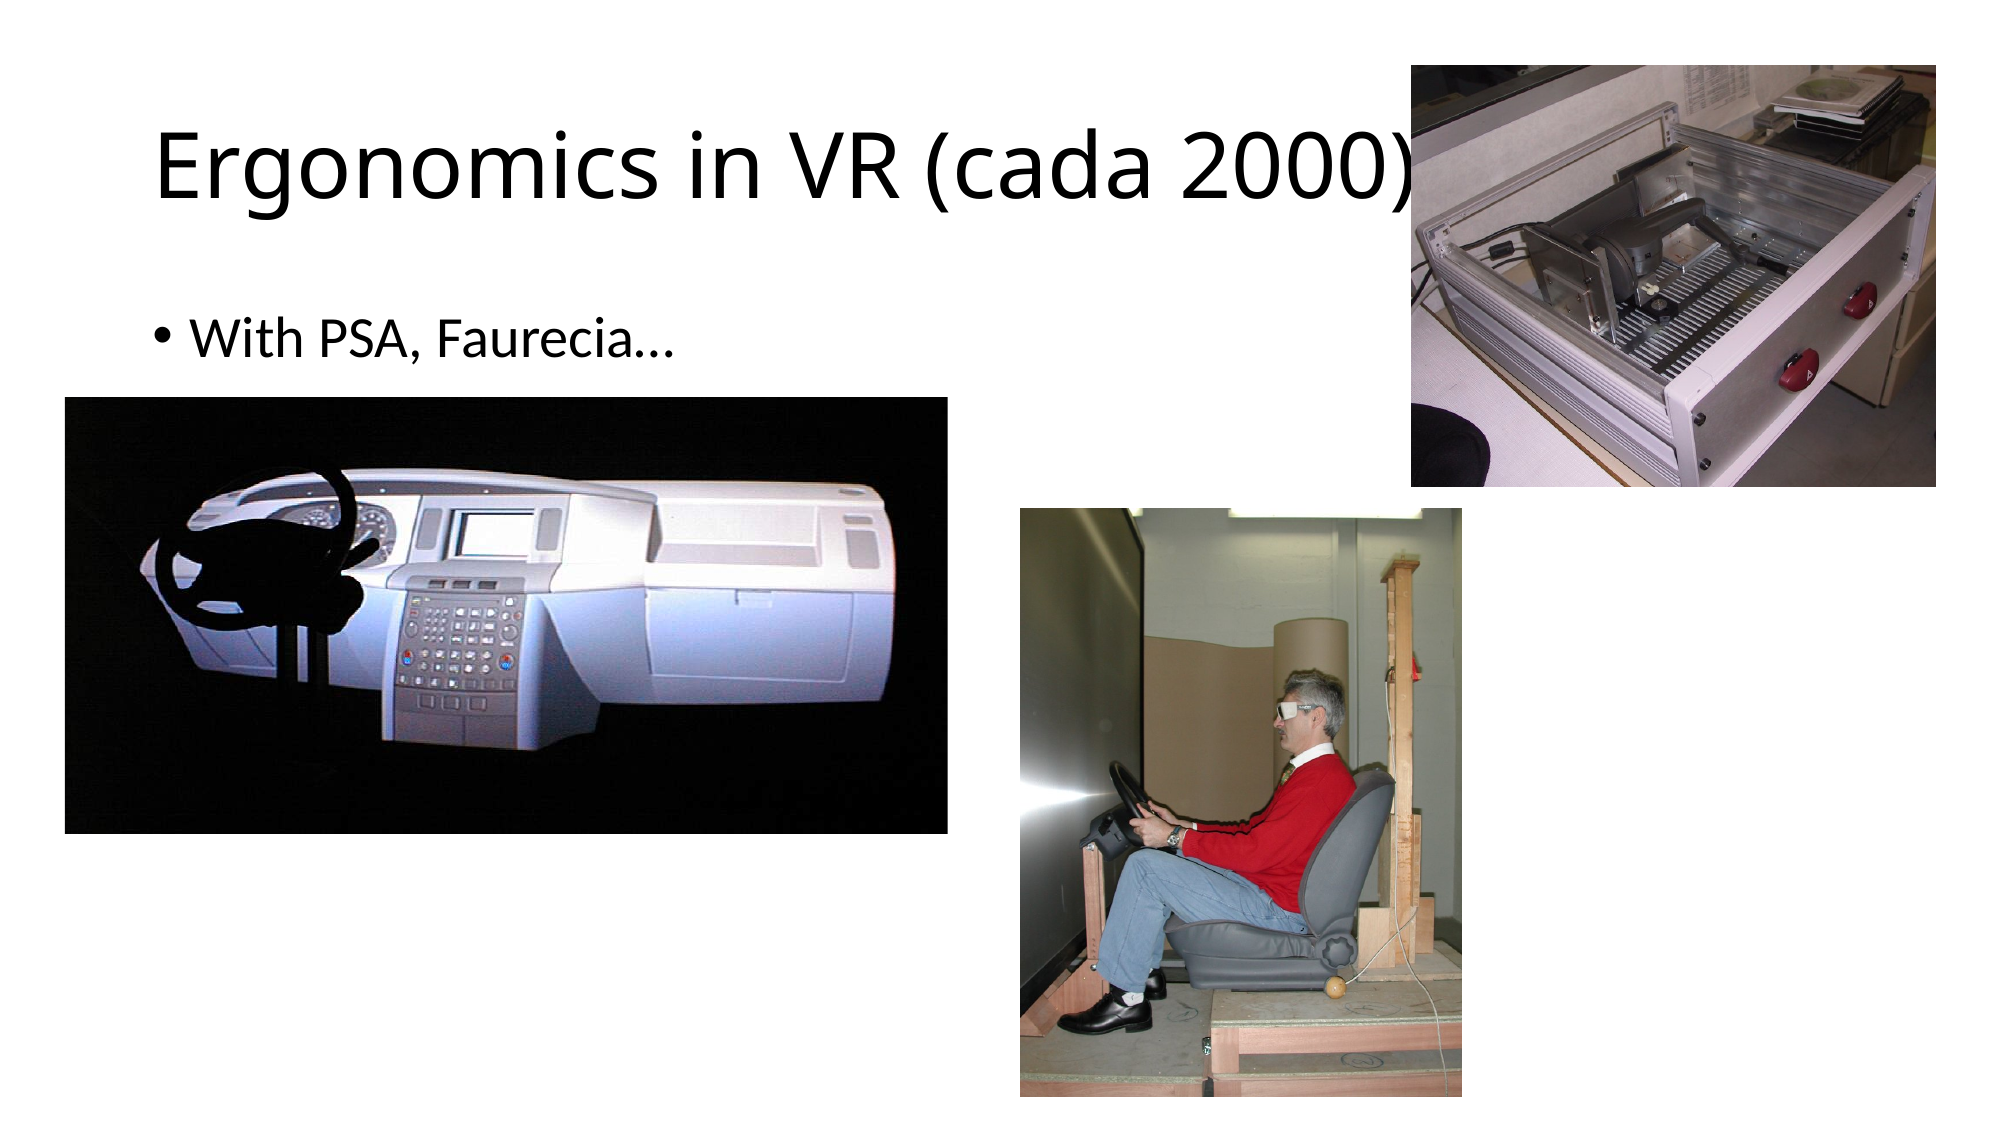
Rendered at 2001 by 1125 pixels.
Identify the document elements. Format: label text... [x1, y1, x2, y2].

picture [64, 397, 948, 834]
list With PSA, Faurecia… [137, 299, 1863, 1014]
picture [1020, 508, 1462, 1097]
title Ergonomics in VR (cada 2000) [137, 59, 1863, 278]
picture [1411, 65, 1936, 487]
